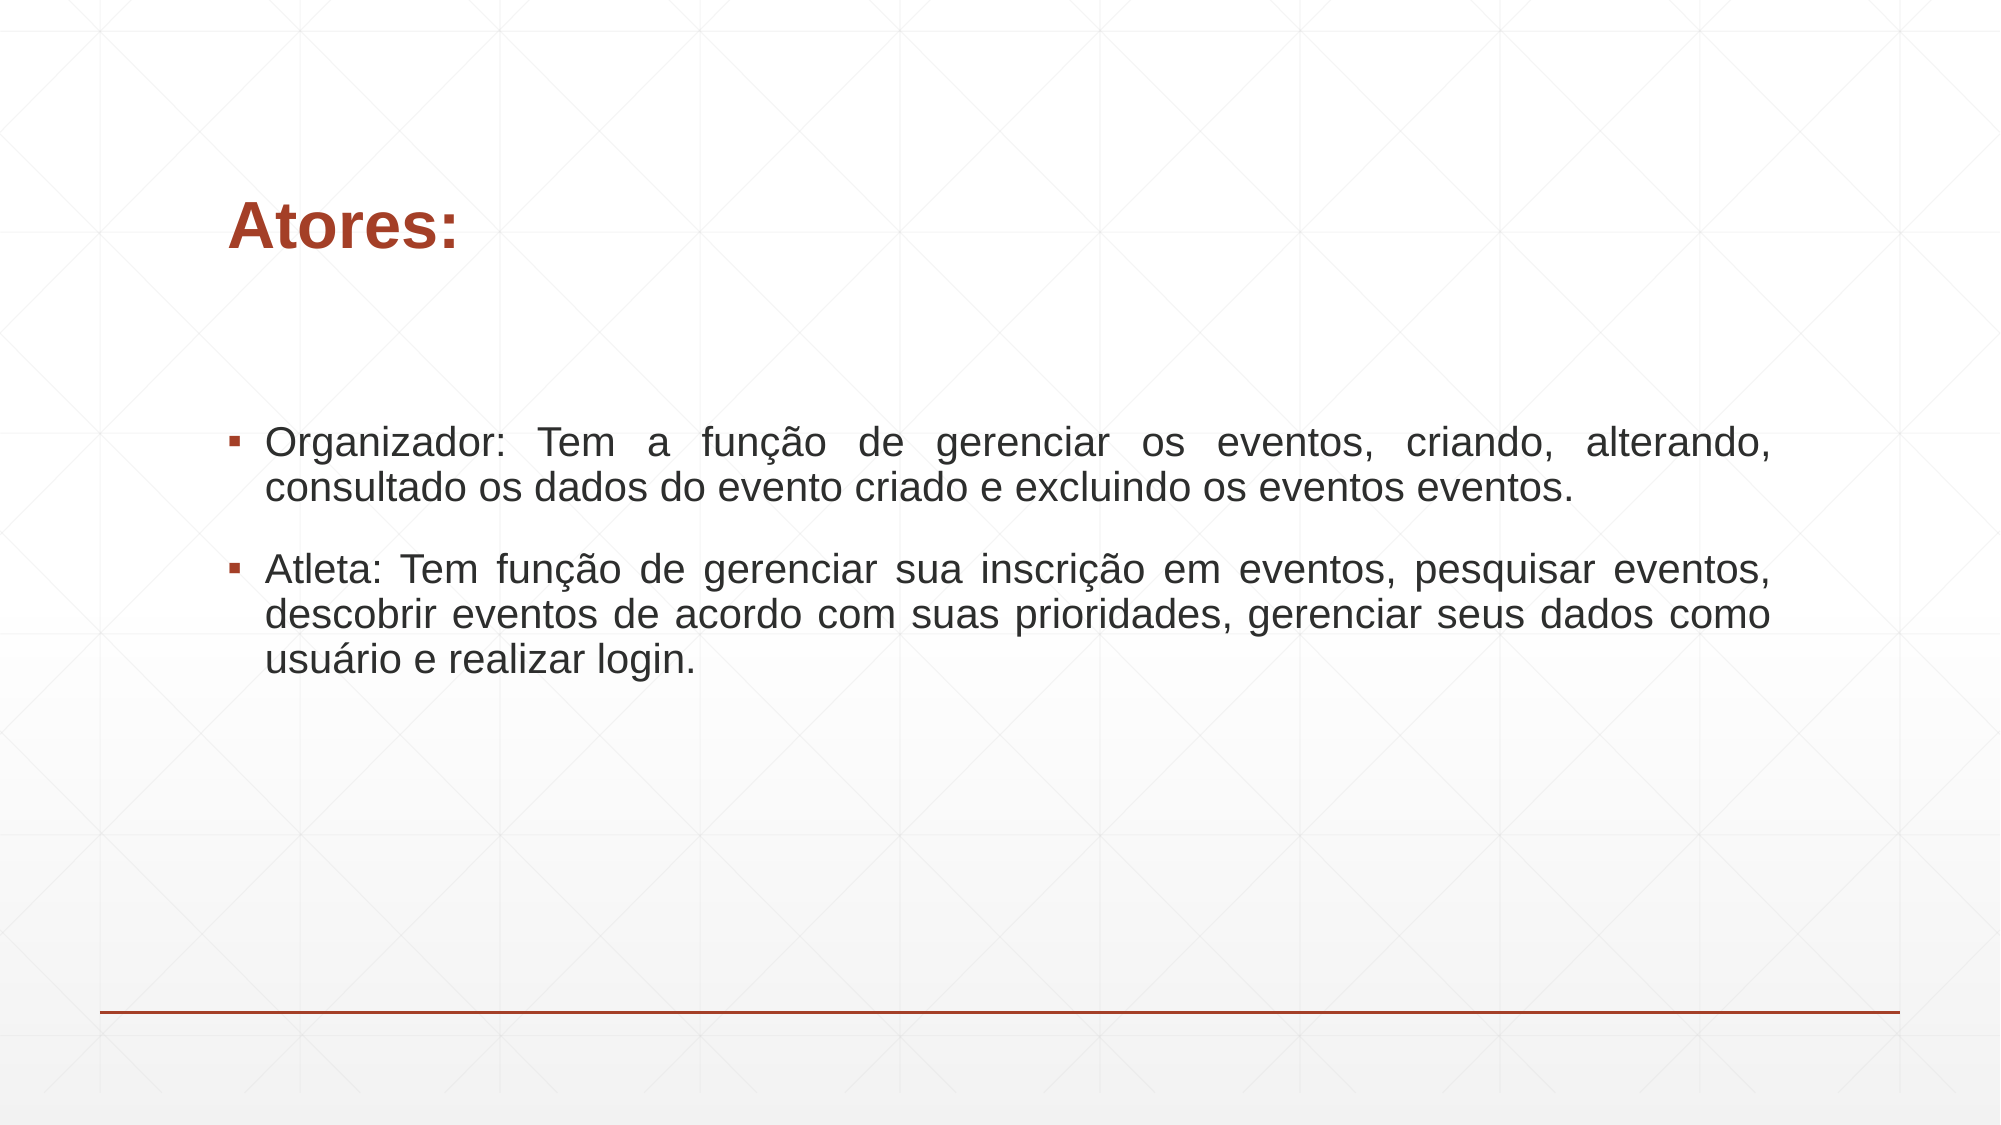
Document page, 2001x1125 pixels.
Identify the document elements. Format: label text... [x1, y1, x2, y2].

title Atores: [212, 82, 1788, 271]
list Organizador: Tem a função de gerenciar os eventos, criando, alterando, consultado os dados do evento criado e excluindo os eventos eventos. Atleta: Tem função de gerenciar sua inscrição em eventos, pesquisar eventos, descobrir eventos de acordo com suas prioridades, gerenciar seus dados como usuário e realizar login. [212, 324, 1788, 950]
